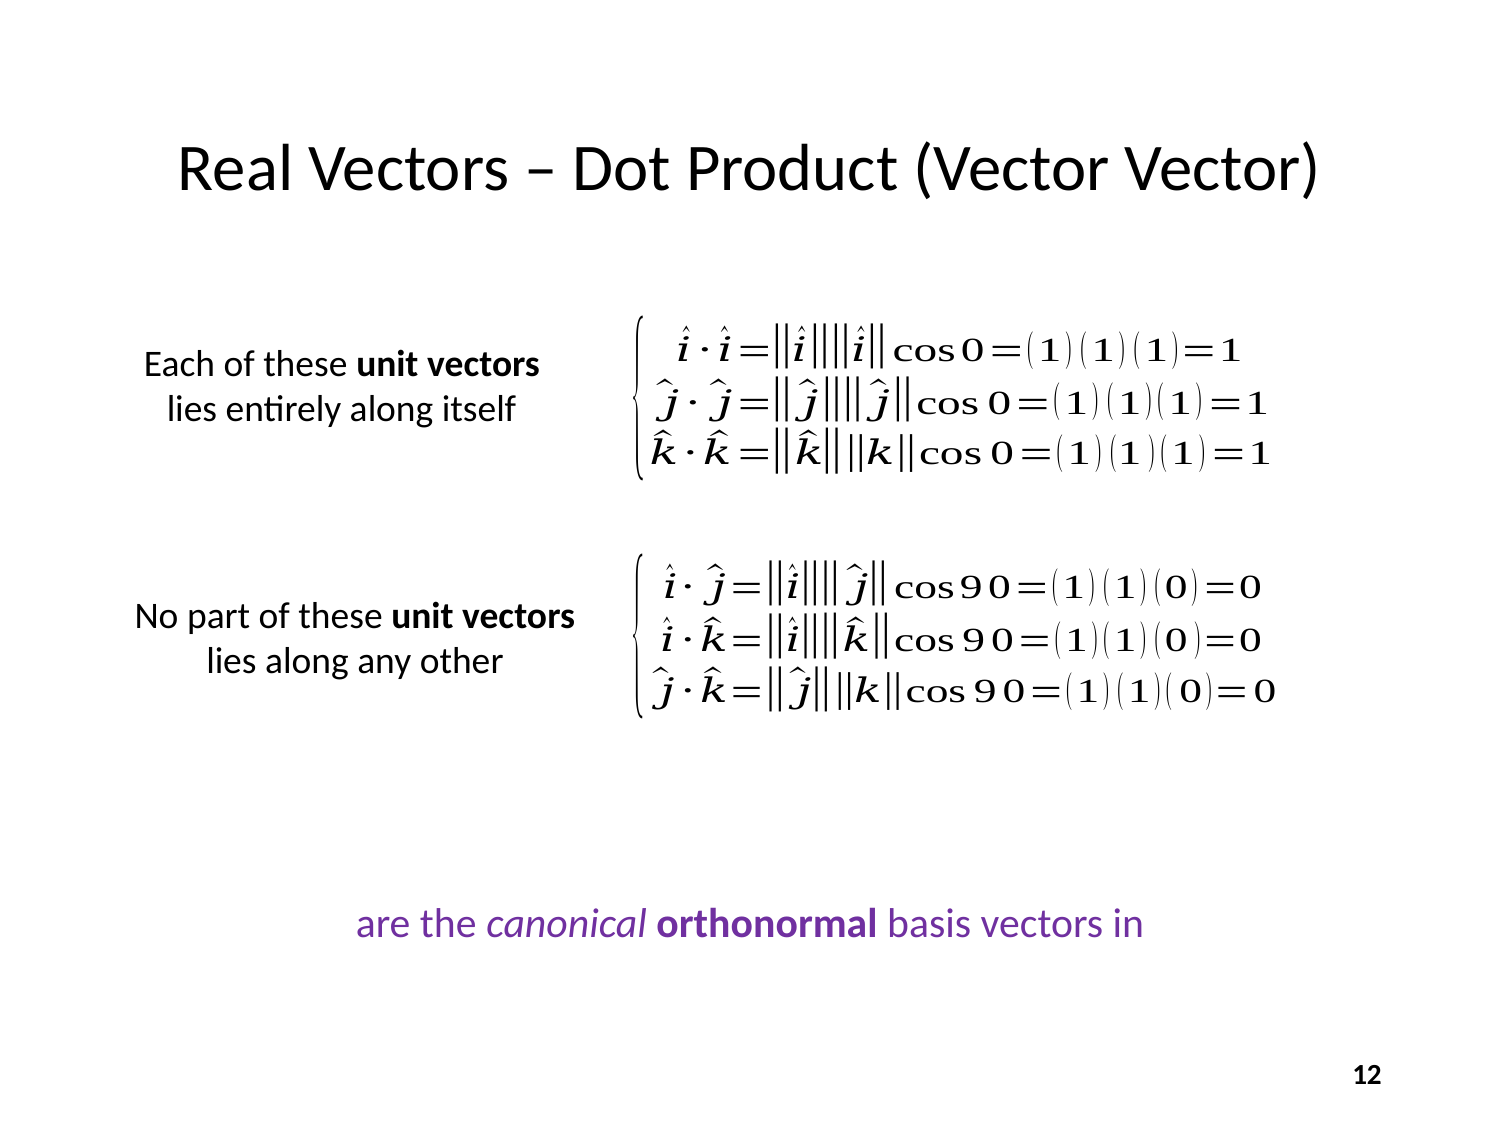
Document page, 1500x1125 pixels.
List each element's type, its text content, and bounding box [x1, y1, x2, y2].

slide_number 12 [1059, 1042, 1397, 1103]
text_box Each of these unit vectors lies entirely along itself [123, 331, 561, 437]
text_box No part of these unit vectors lies along any other [116, 583, 593, 689]
